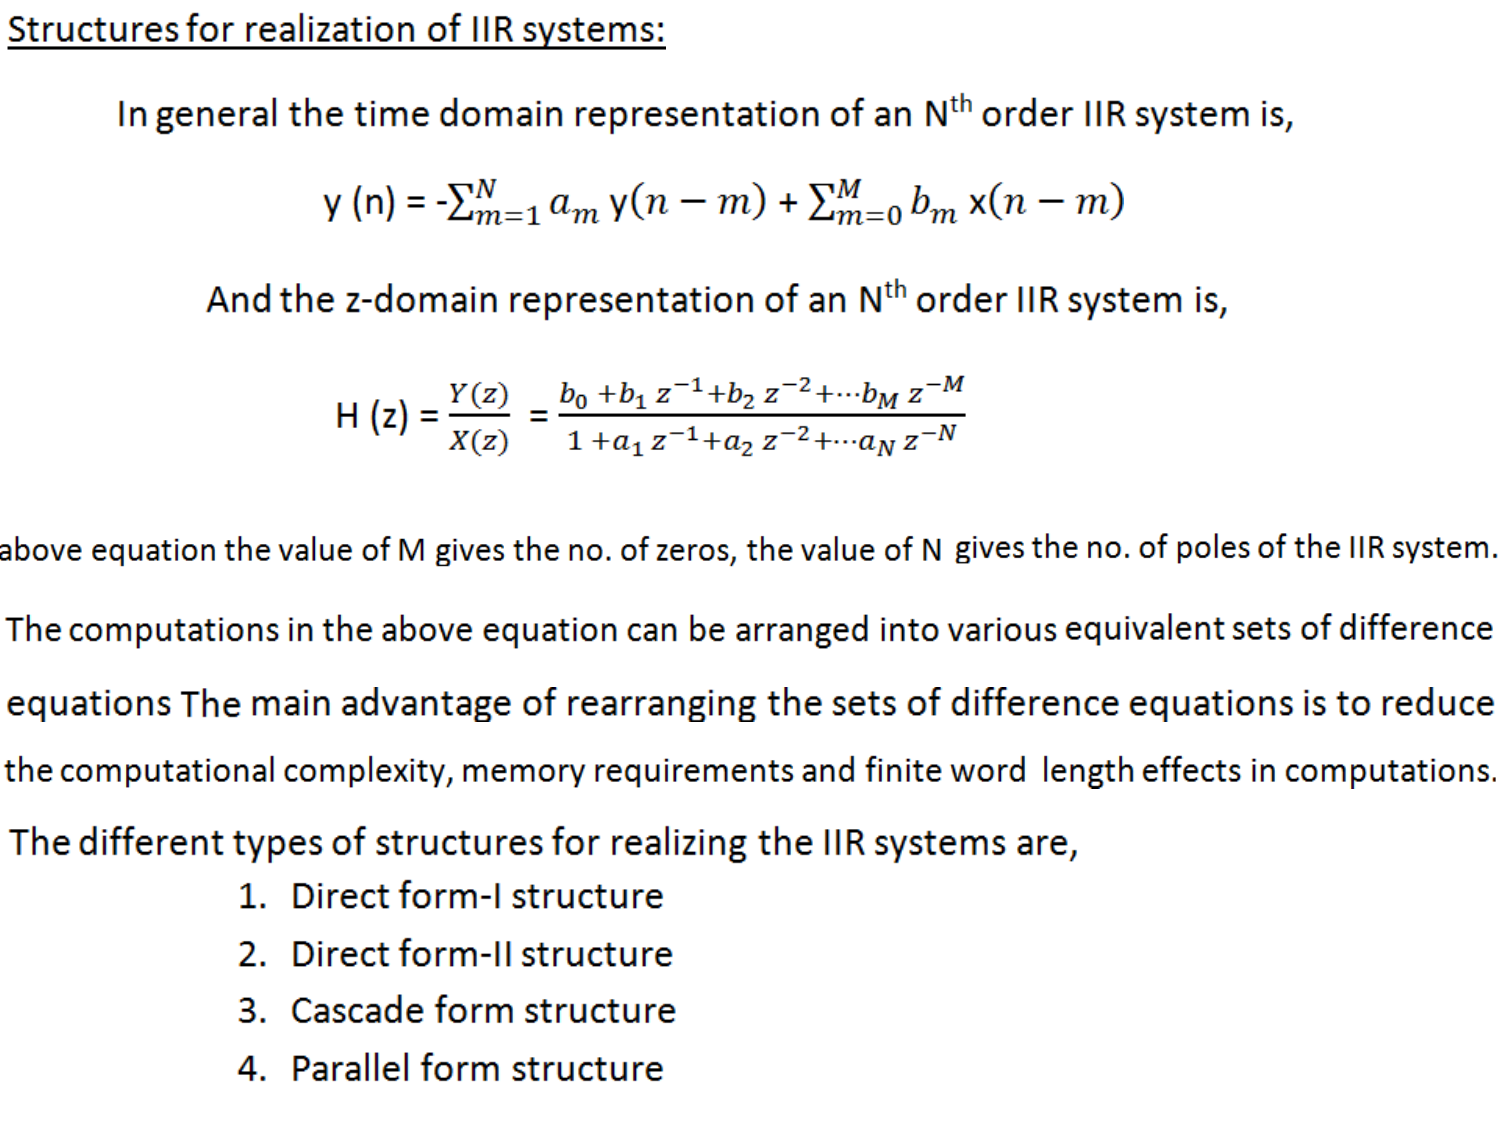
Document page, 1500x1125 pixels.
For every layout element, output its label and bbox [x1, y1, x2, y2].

picture [0, 524, 1500, 569]
picture [0, 812, 1088, 868]
picture [199, 274, 1234, 323]
picture [224, 874, 682, 1090]
picture [0, 749, 1500, 790]
picture [299, 162, 1124, 234]
picture [0, 687, 1499, 723]
picture [324, 362, 980, 462]
picture [0, 612, 1500, 653]
picture [112, 87, 1302, 140]
picture [0, 0, 666, 62]
